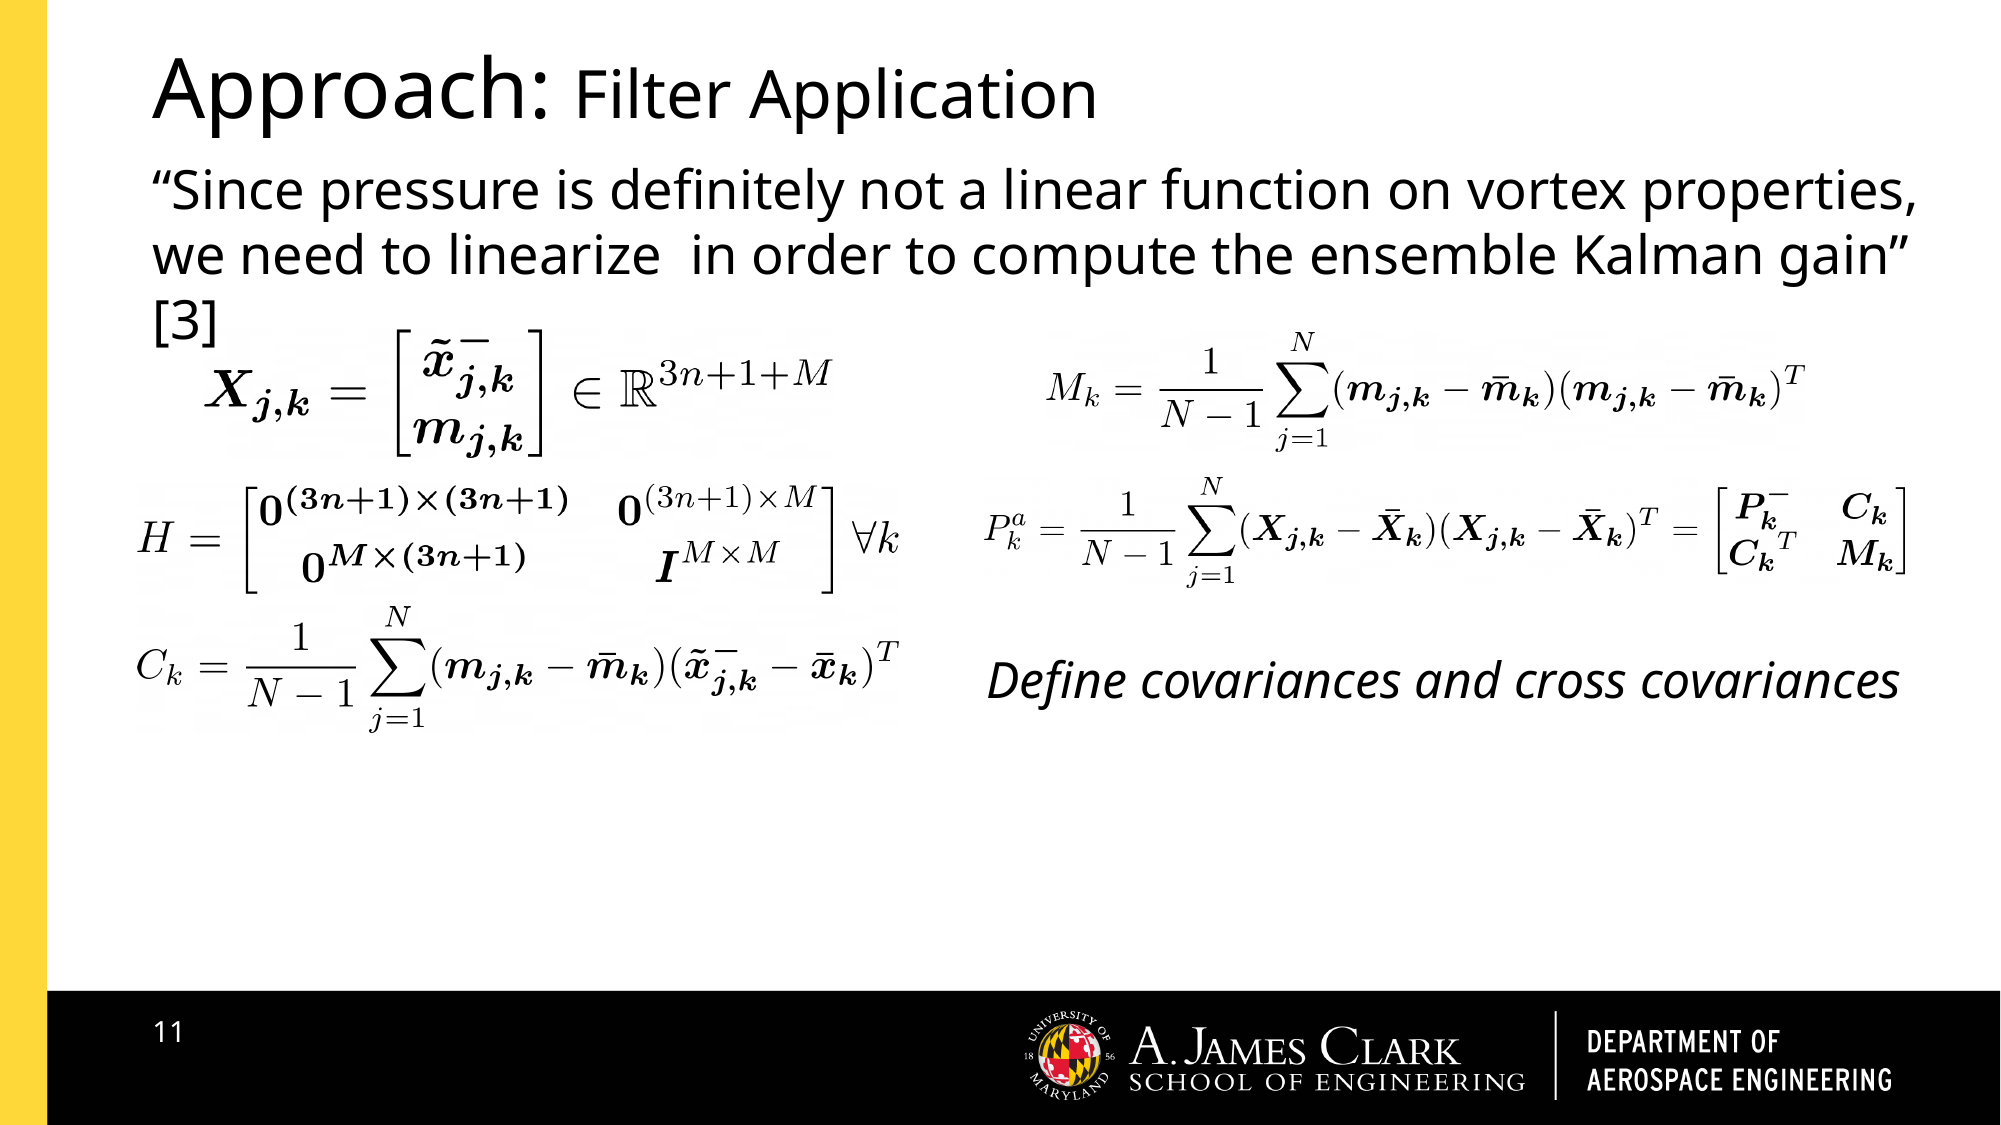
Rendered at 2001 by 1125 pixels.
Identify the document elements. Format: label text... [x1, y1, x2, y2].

picture [0, 0, 2001, 1125]
footer 11 [137, 1002, 985, 1063]
text_box Define covariances and cross covariances [946, 640, 1943, 733]
title Approach: Filter Application [137, 0, 1863, 145]
